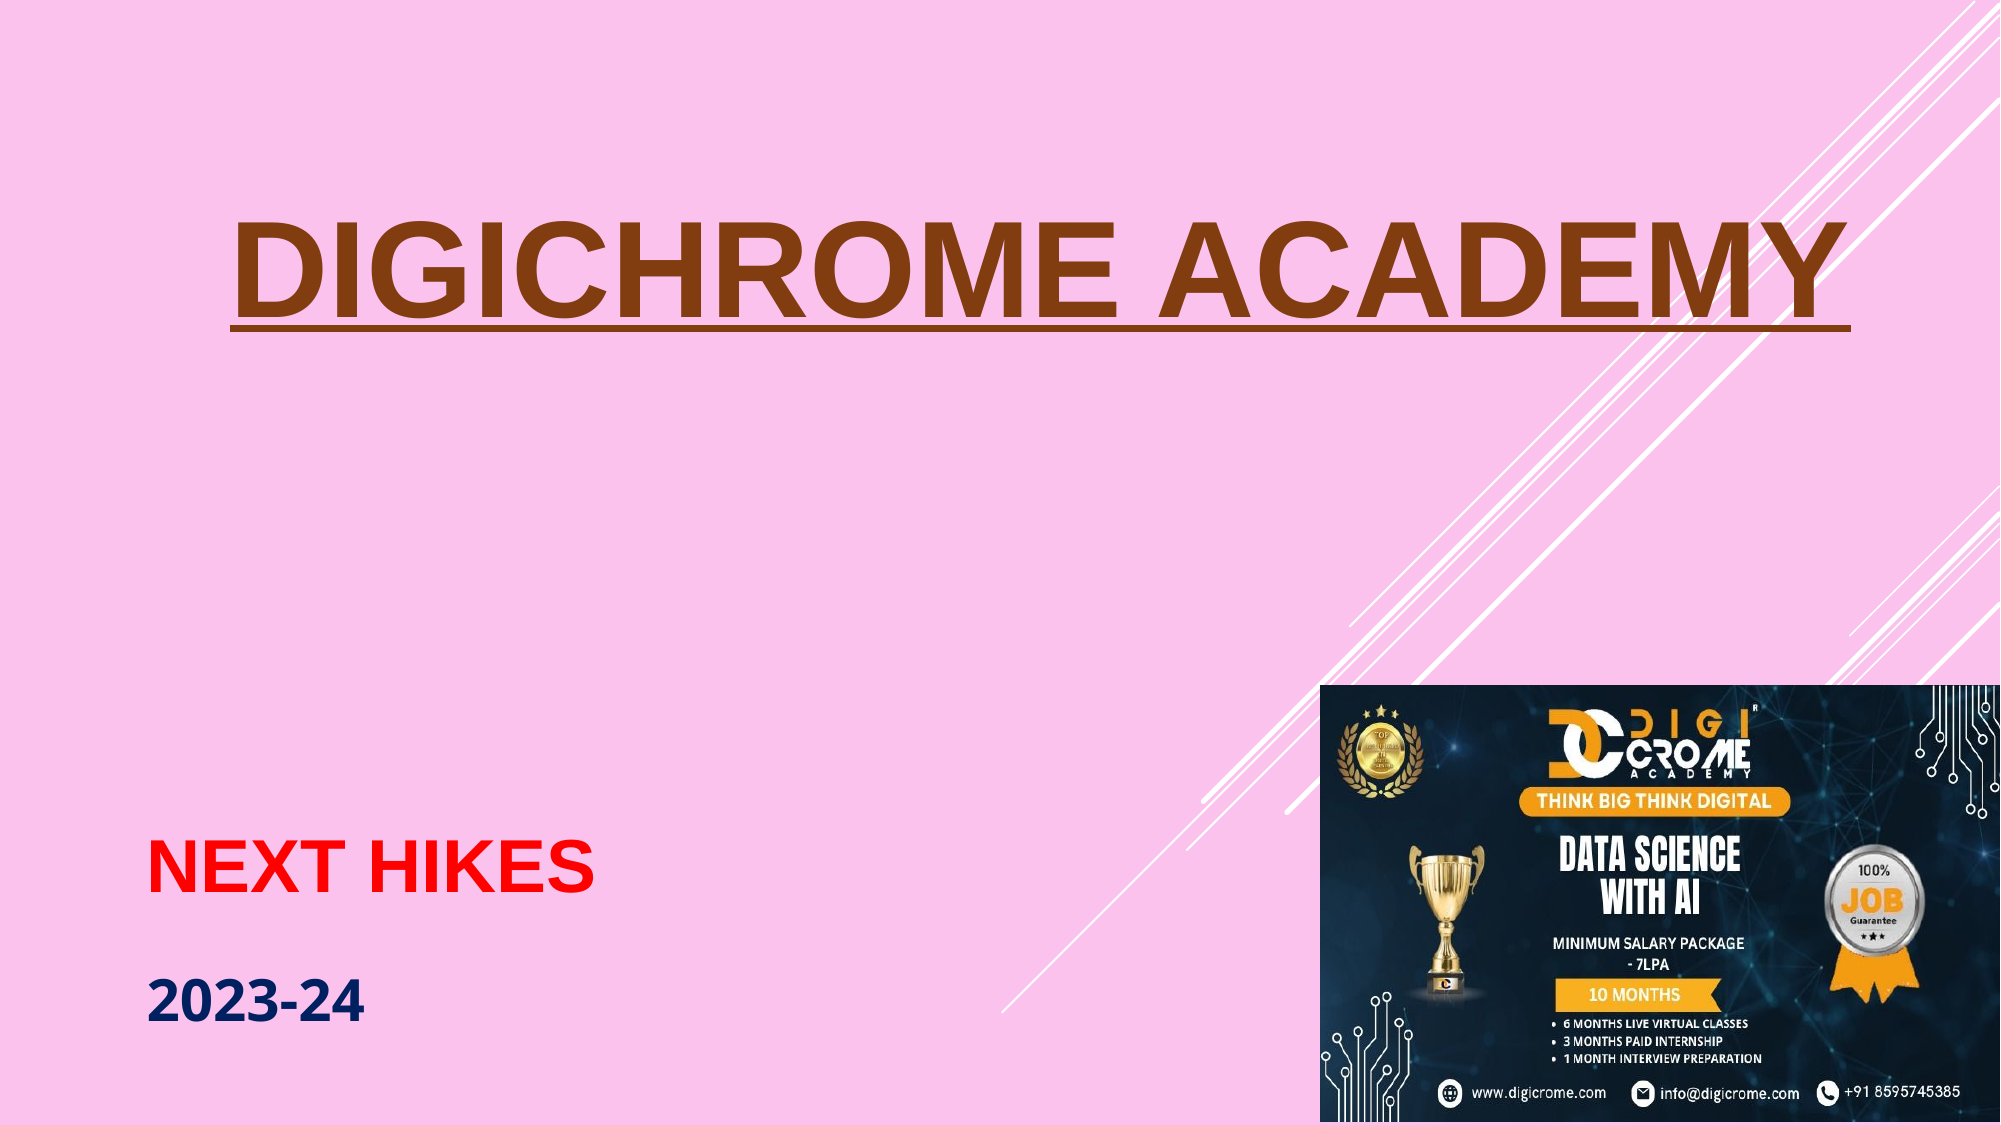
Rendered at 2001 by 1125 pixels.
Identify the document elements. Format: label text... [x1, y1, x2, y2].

text_box 2023-24 [131, 955, 411, 1041]
text_box NEXT HIKES [131, 810, 704, 915]
title DIGICHROME ACADEMY [138, 36, 1934, 489]
picture [1319, 685, 2000, 1122]
